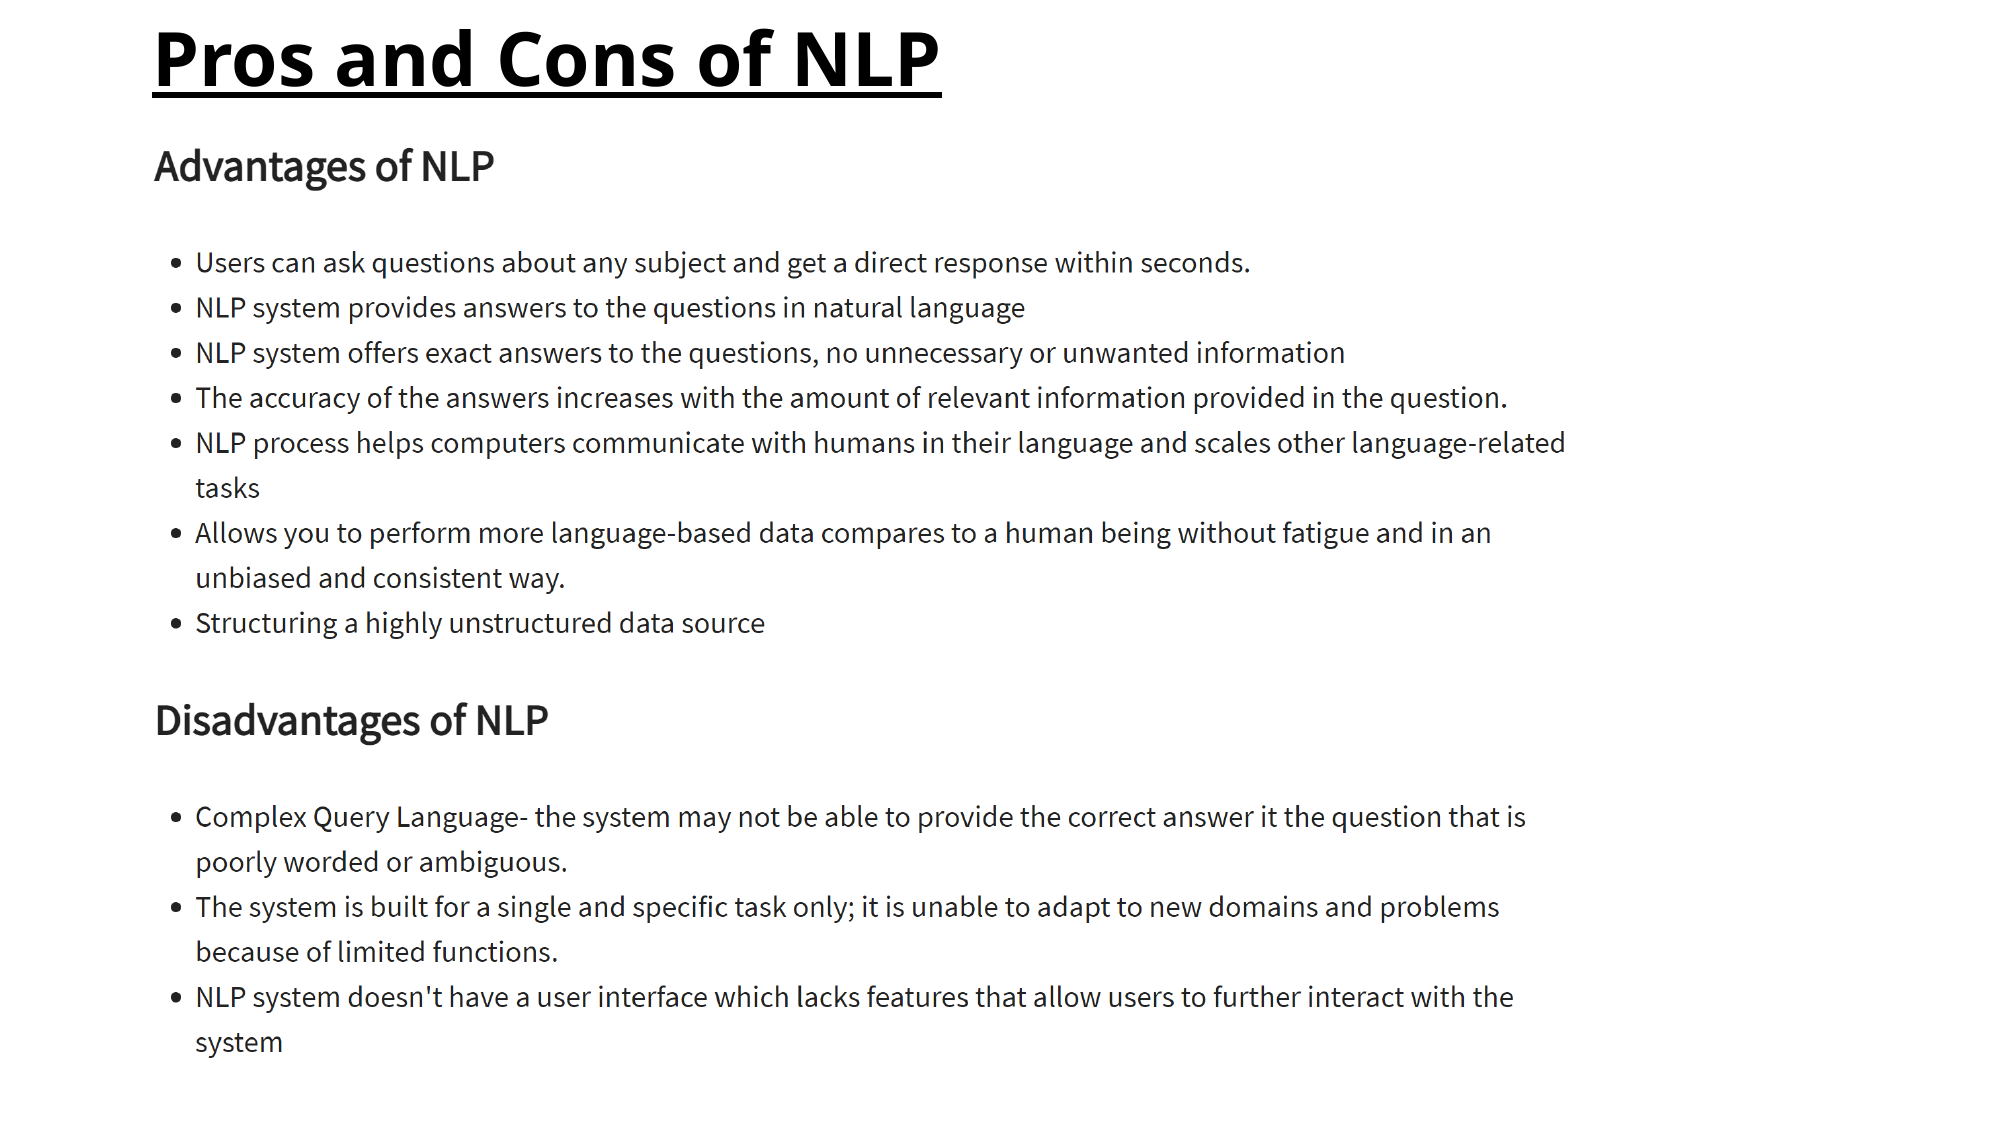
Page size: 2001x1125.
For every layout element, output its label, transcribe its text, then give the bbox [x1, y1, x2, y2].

picture [137, 131, 1588, 1076]
title Pros and Cons of NLP [137, 18, 1863, 107]
